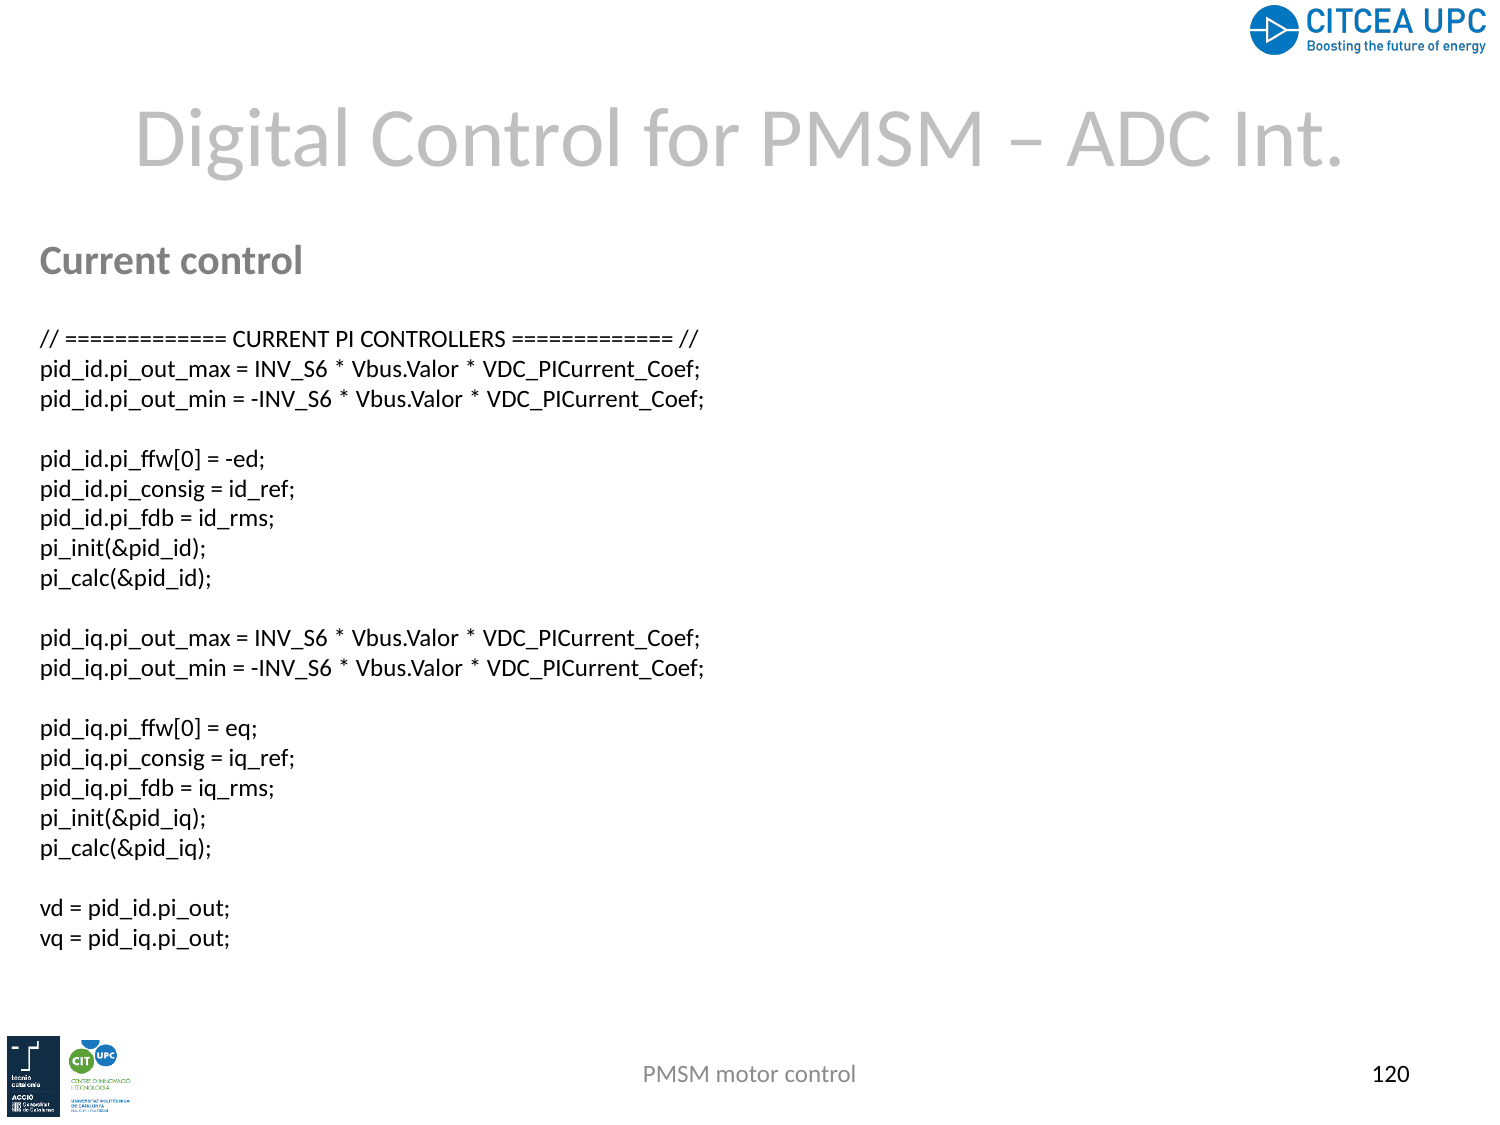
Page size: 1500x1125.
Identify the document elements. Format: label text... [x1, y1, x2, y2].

picture [1250, 5, 1497, 60]
picture [5, 1034, 61, 1118]
text_box Digital Control for PMSM – ADC Int. [74, 74, 1425, 182]
footer PMSM motor control [512, 1042, 988, 1103]
slide_number 120 [1074, 1042, 1425, 1103]
text_box Current control // ============= CURRENT PI CONTROLLERS ============= // pid_id.pi_out_max = INV_S6 * Vbus.Valor * VDC_PICurrent_Coef; pid_id.pi_out_min = -INV_S6 * Vbus.Valor * VDC_PICurrent_Coef; pid_id.pi_ffw[0] = -ed; pid_id.pi_consig = id_ref; pid_id.pi_fdb = id_rms; pi_init(&pid_id); pi_calc(&pid_id); pid_iq.pi_out_max = INV_S6 * Vbus.Valor * VDC_PICurrent_Coef; pid_iq.pi_out_min = -INV_S6 * Vbus.Valor * VDC_PICurrent_Coef; pid_iq.pi_ffw[0] = eq; pid_iq.pi_consig = iq_ref; pid_iq.pi_fdb = iq_rms; pi_init(&pid_iq); pi_calc(&pid_iq); vd = pid_id.pi_out; vq = pid_iq.pi_out; [24, 224, 1468, 386]
picture [64, 1039, 136, 1118]
